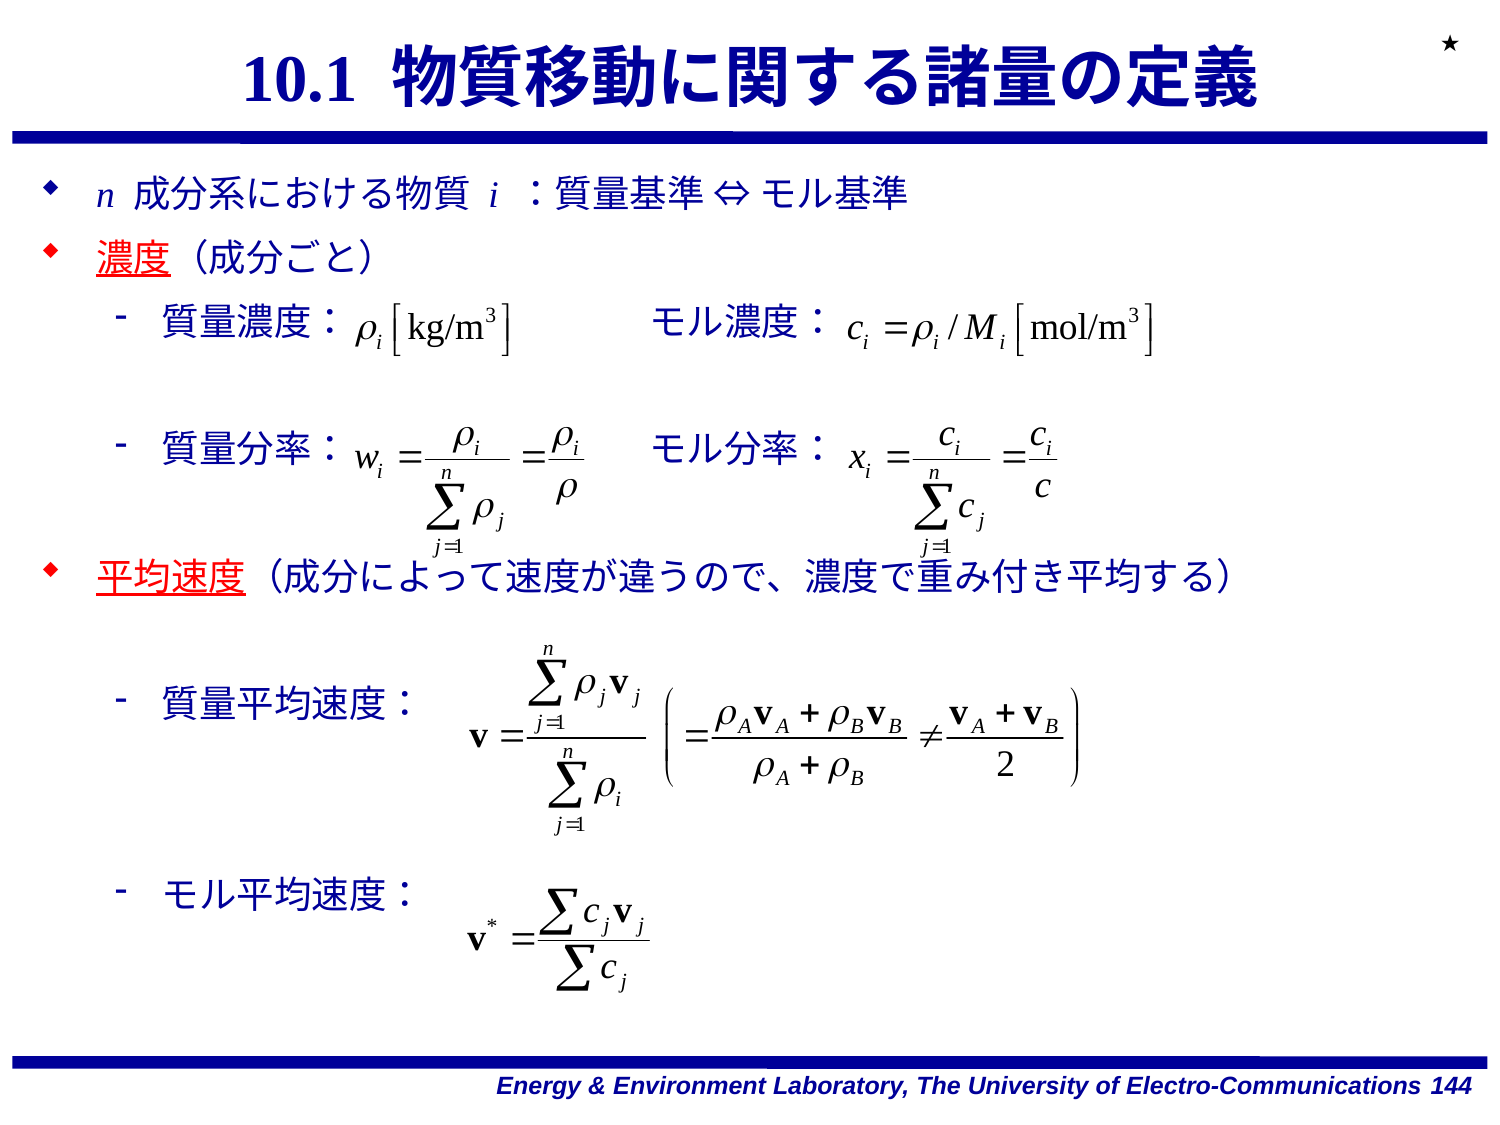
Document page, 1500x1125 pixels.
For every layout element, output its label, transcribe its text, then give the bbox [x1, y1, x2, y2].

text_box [843, 412, 1063, 563]
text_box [843, 297, 1163, 363]
list n 成分系における物質 i ：質量基準 ⇔ モル基準 濃度（成分ごと） 質量濃度： モル濃度： 質量分率： モル分率： 平均速度（成分によって速度が違うので、濃度で重み付き平均する） 質量平均速度： モル平均速度： [24, 162, 1475, 1038]
text_box ★ [1425, 11, 1476, 66]
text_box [462, 885, 655, 998]
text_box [349, 297, 521, 363]
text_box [349, 412, 590, 563]
title 10.1 物質移動に関する諸量の定義 [12, 12, 1488, 138]
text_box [464, 634, 1088, 842]
